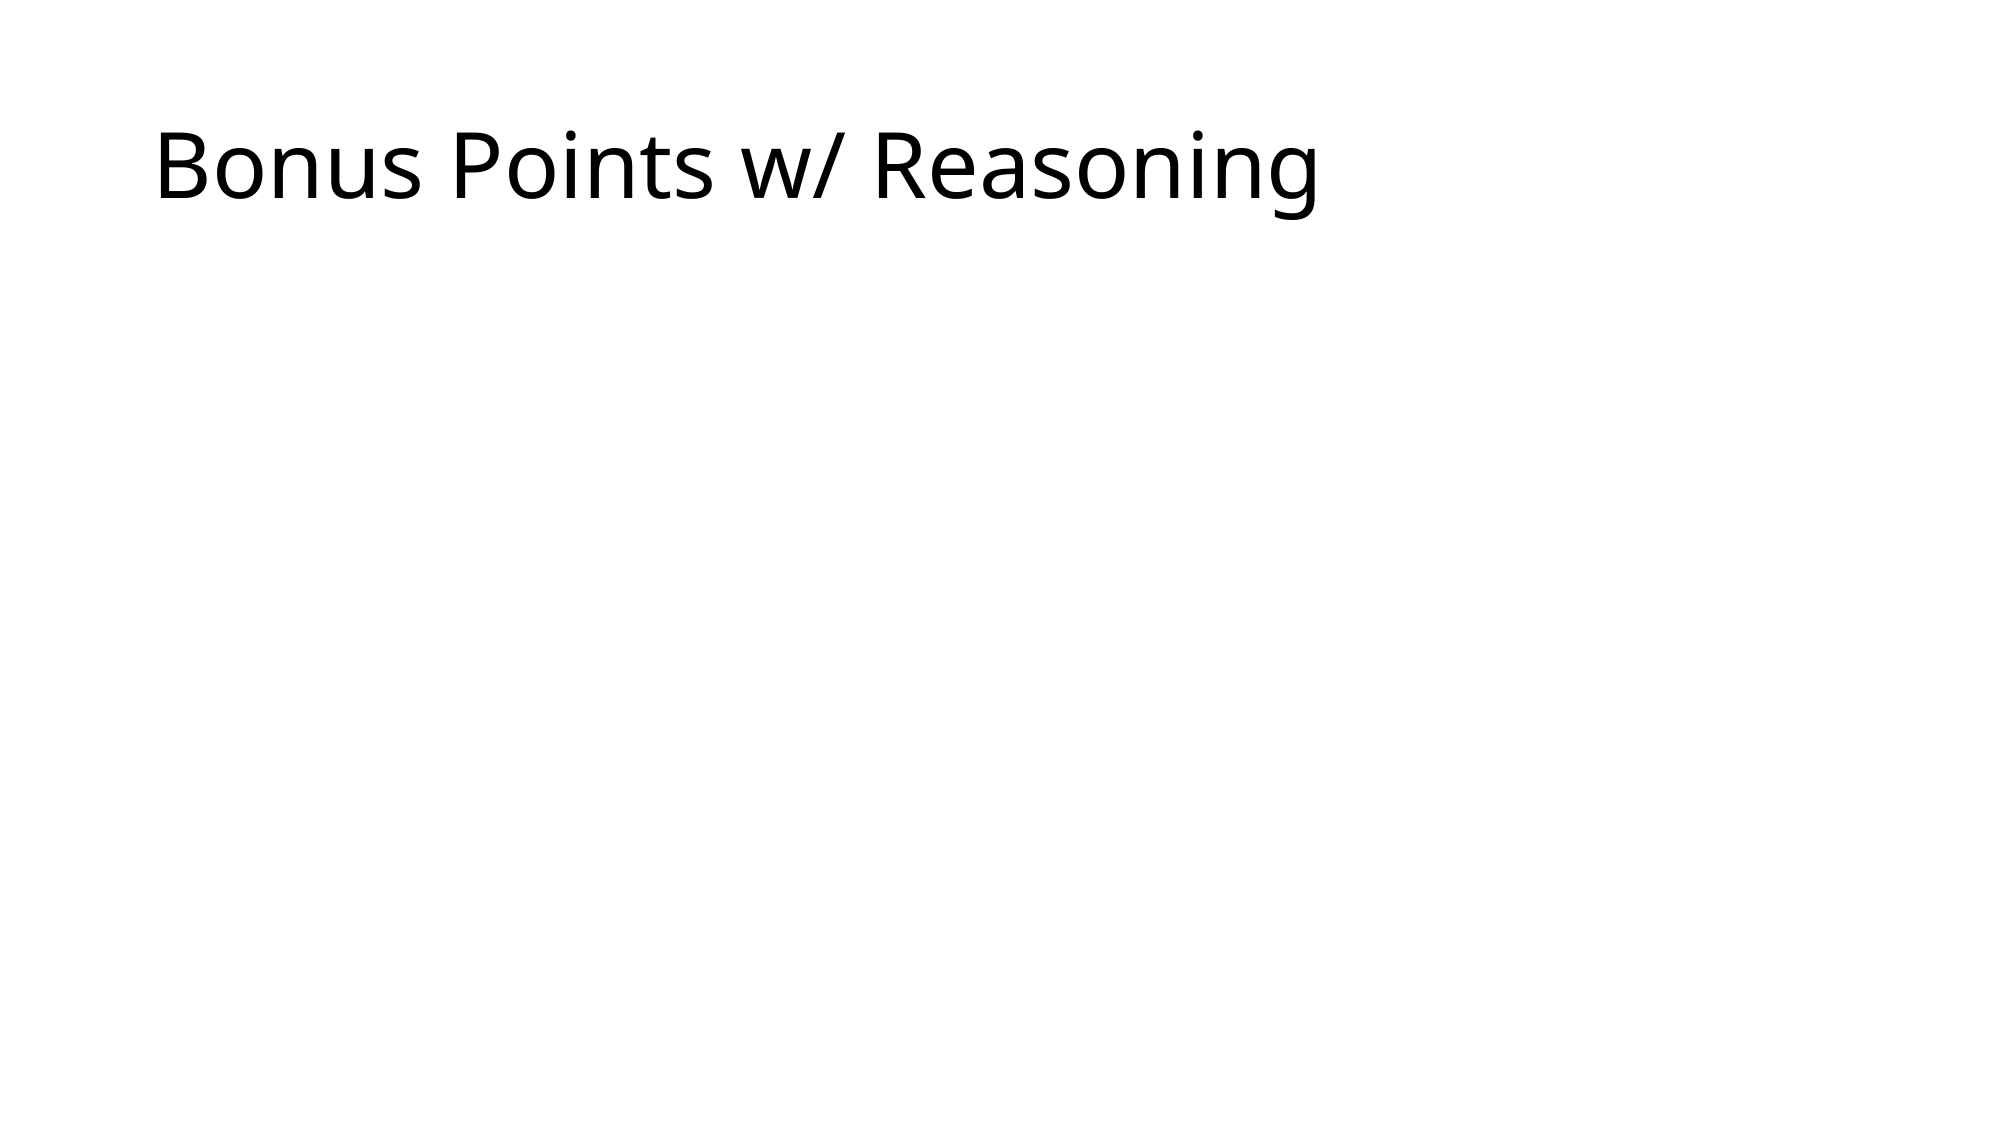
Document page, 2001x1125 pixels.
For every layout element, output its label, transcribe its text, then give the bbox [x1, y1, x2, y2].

title Bonus Points w/ Reasoning [137, 59, 1863, 278]
